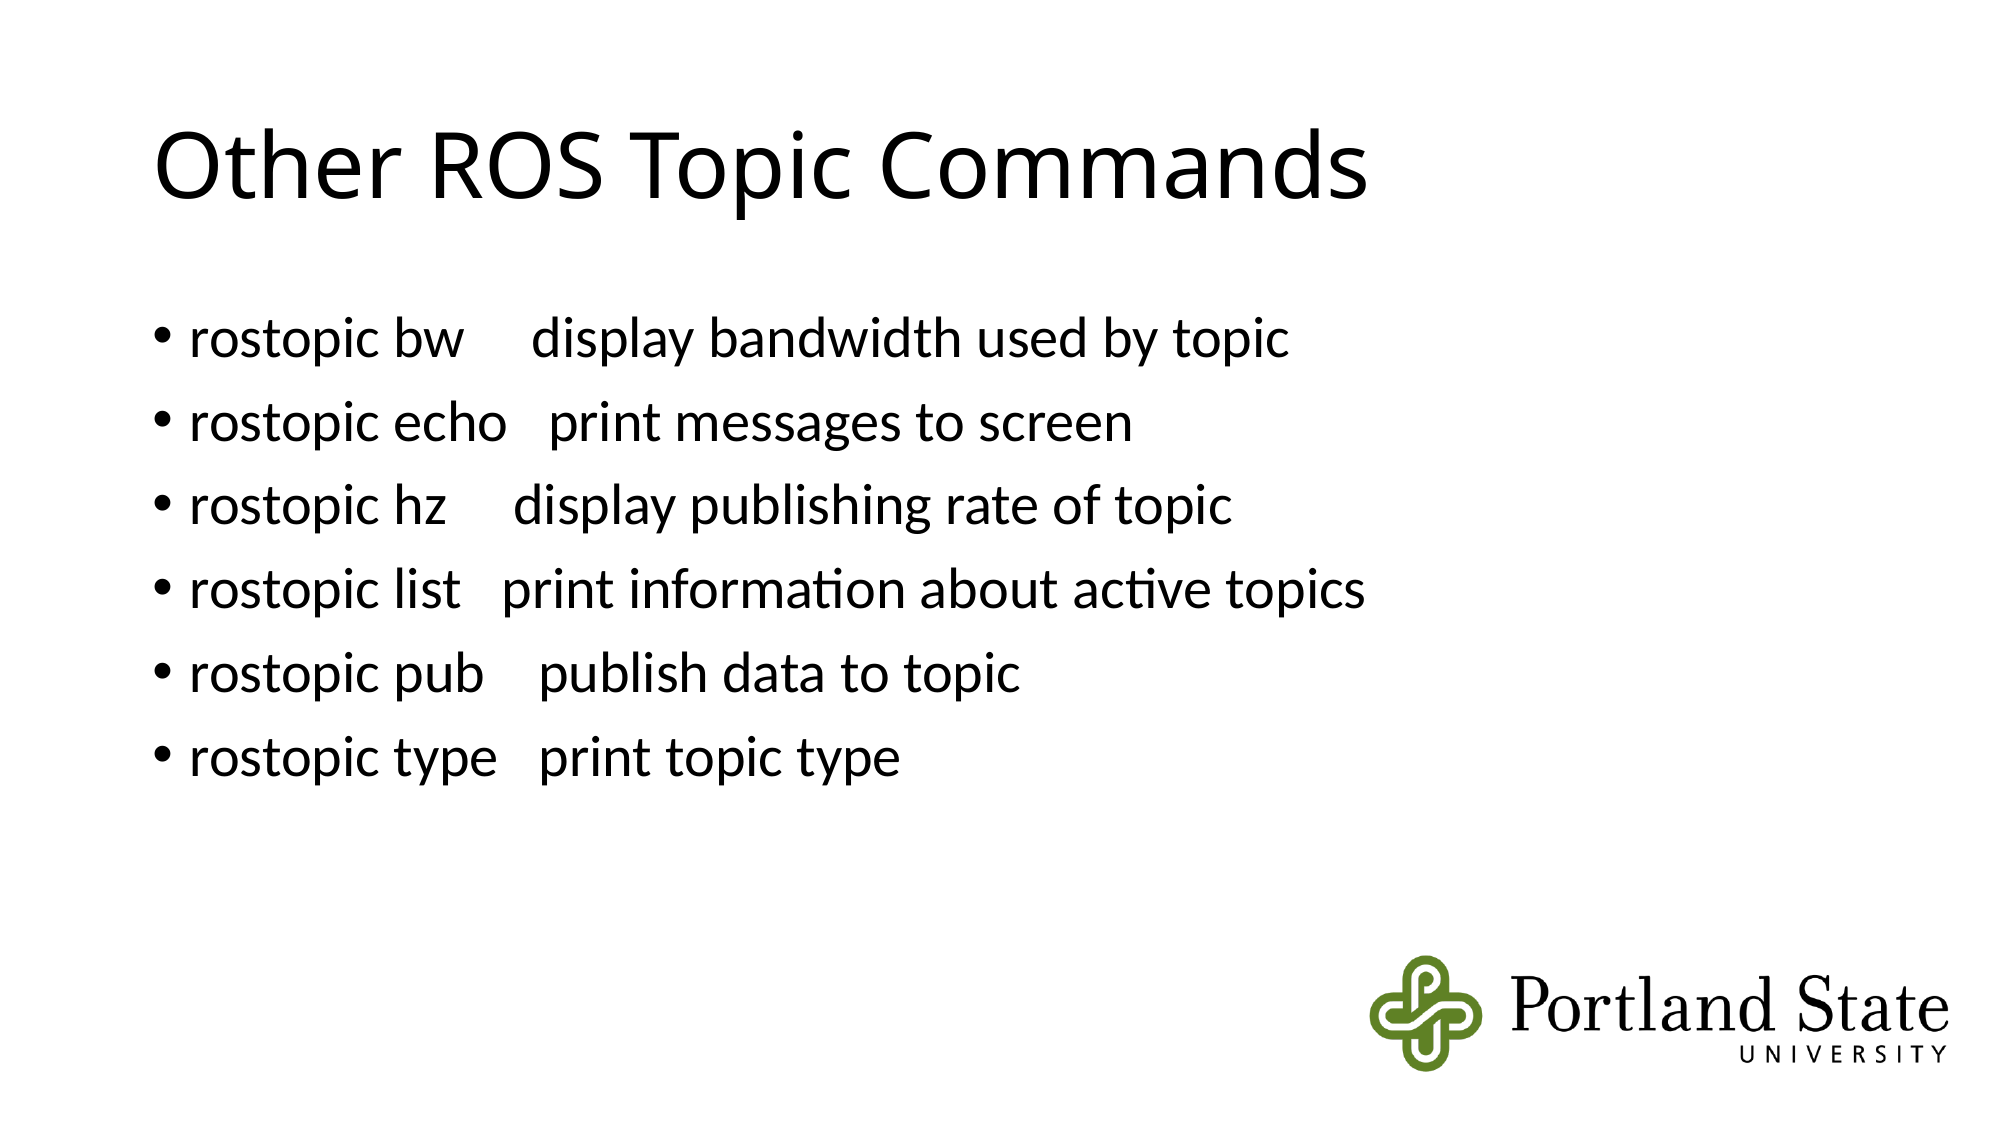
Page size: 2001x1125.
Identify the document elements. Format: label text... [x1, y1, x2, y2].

title Other ROS Topic Commands [137, 59, 1863, 278]
picture [1347, 929, 1970, 1097]
list rostopic bw display bandwidth used by topic rostopic echo print messages to screen rostopic hz display publishing rate of topic rostopic list print information about active topics rostopic pub publish data to topic rostopic type print topic type [137, 299, 1863, 1014]
